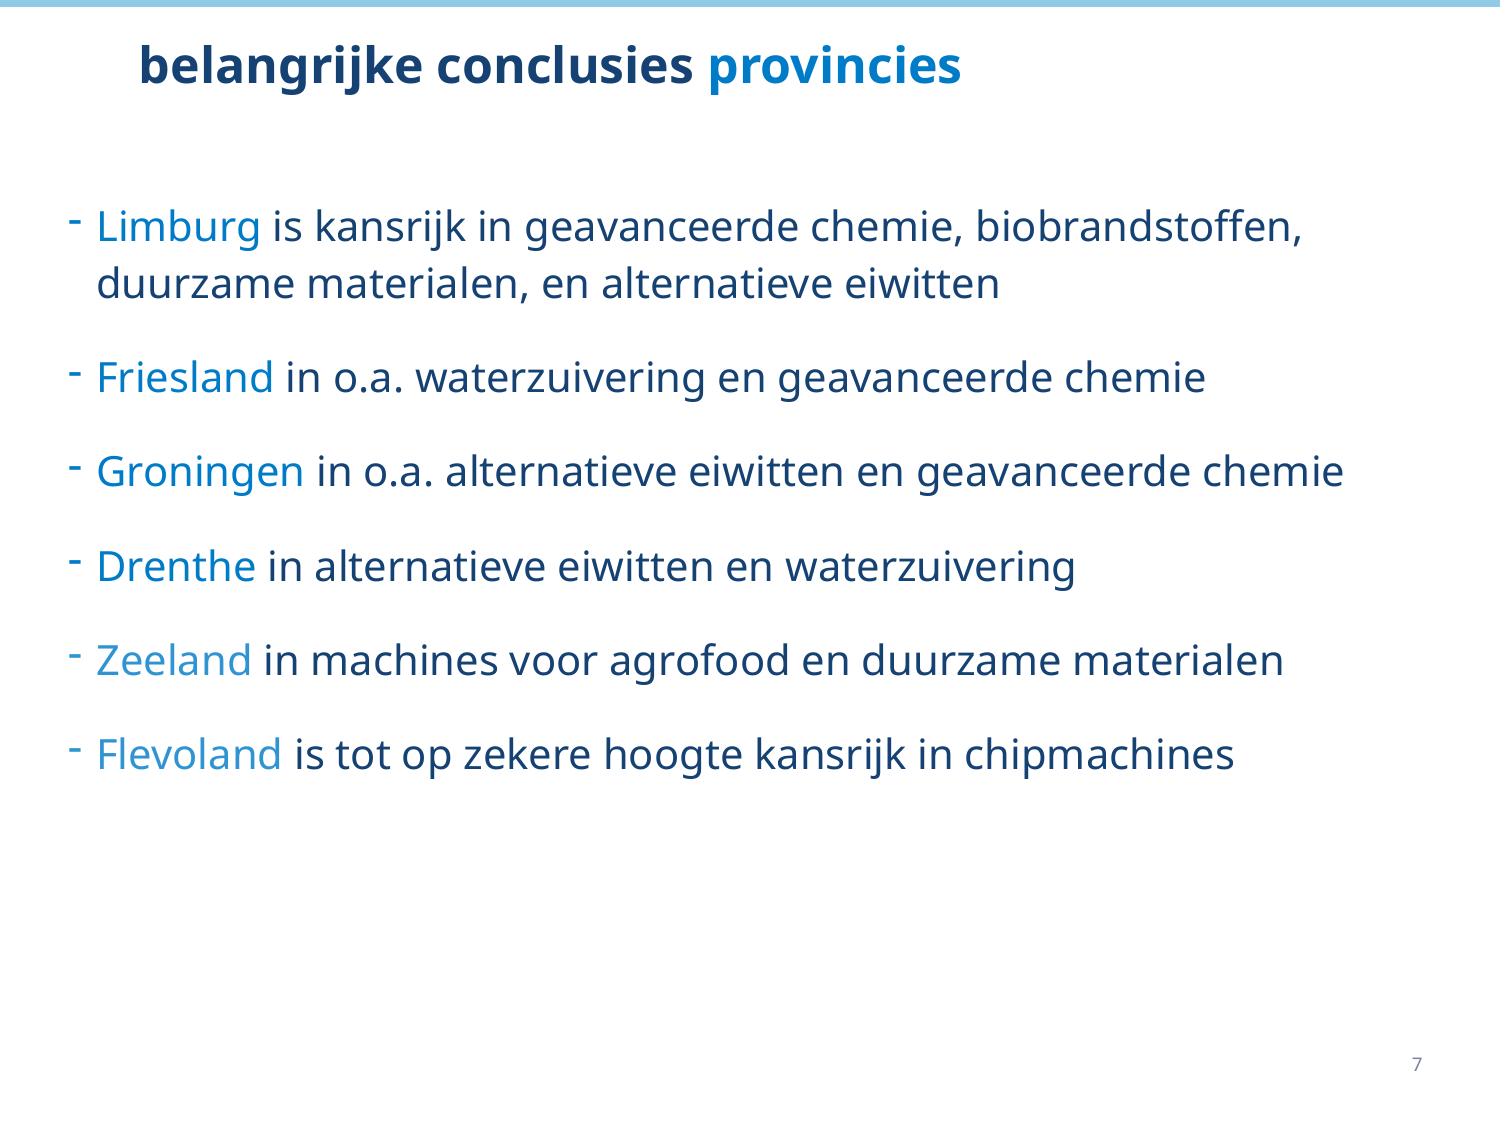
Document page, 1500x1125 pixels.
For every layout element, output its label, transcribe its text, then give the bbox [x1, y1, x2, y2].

list Limburg is kansrijk in geavanceerde chemie, biobrandstoffen, duurzame materialen, en alternatieve eiwitten Friesland in o.a. waterzuivering en geavanceerde chemie Groningen in o.a. alternatieve eiwitten en geavanceerde chemie Drenthe in alternatieve eiwitten en waterzuivering Zeeland in machines voor agrofood en duurzame materialen Flevoland is tot op zekere hoogte kansrijk in chipmachines [53, 184, 1441, 1094]
title belangrijke conclusies provincies [123, 31, 1294, 102]
slide_number 7 [1396, 1034, 1500, 1096]
